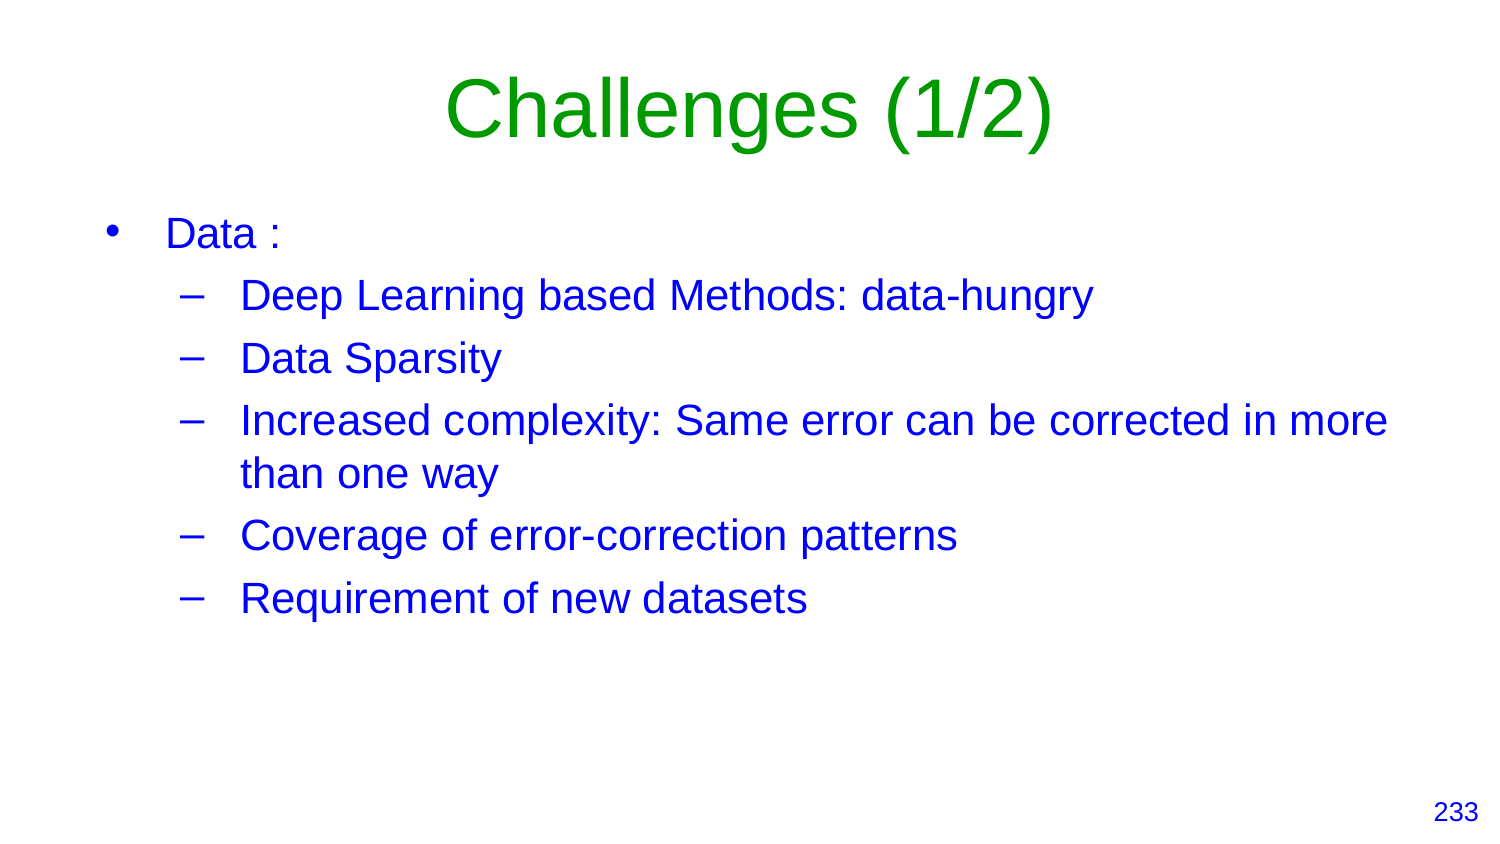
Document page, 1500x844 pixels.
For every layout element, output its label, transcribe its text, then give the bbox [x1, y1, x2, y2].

slide_number ‹#› [1403, 779, 1494, 844]
title Challenges (1/2) [75, 33, 1425, 175]
list Data : Deep Learning based Methods: data-hungry Data Sparsity Increased complexity: Same error can be corrected in more than one way Coverage of error-correction patterns Requirement of new datasets [75, 196, 1425, 754]
